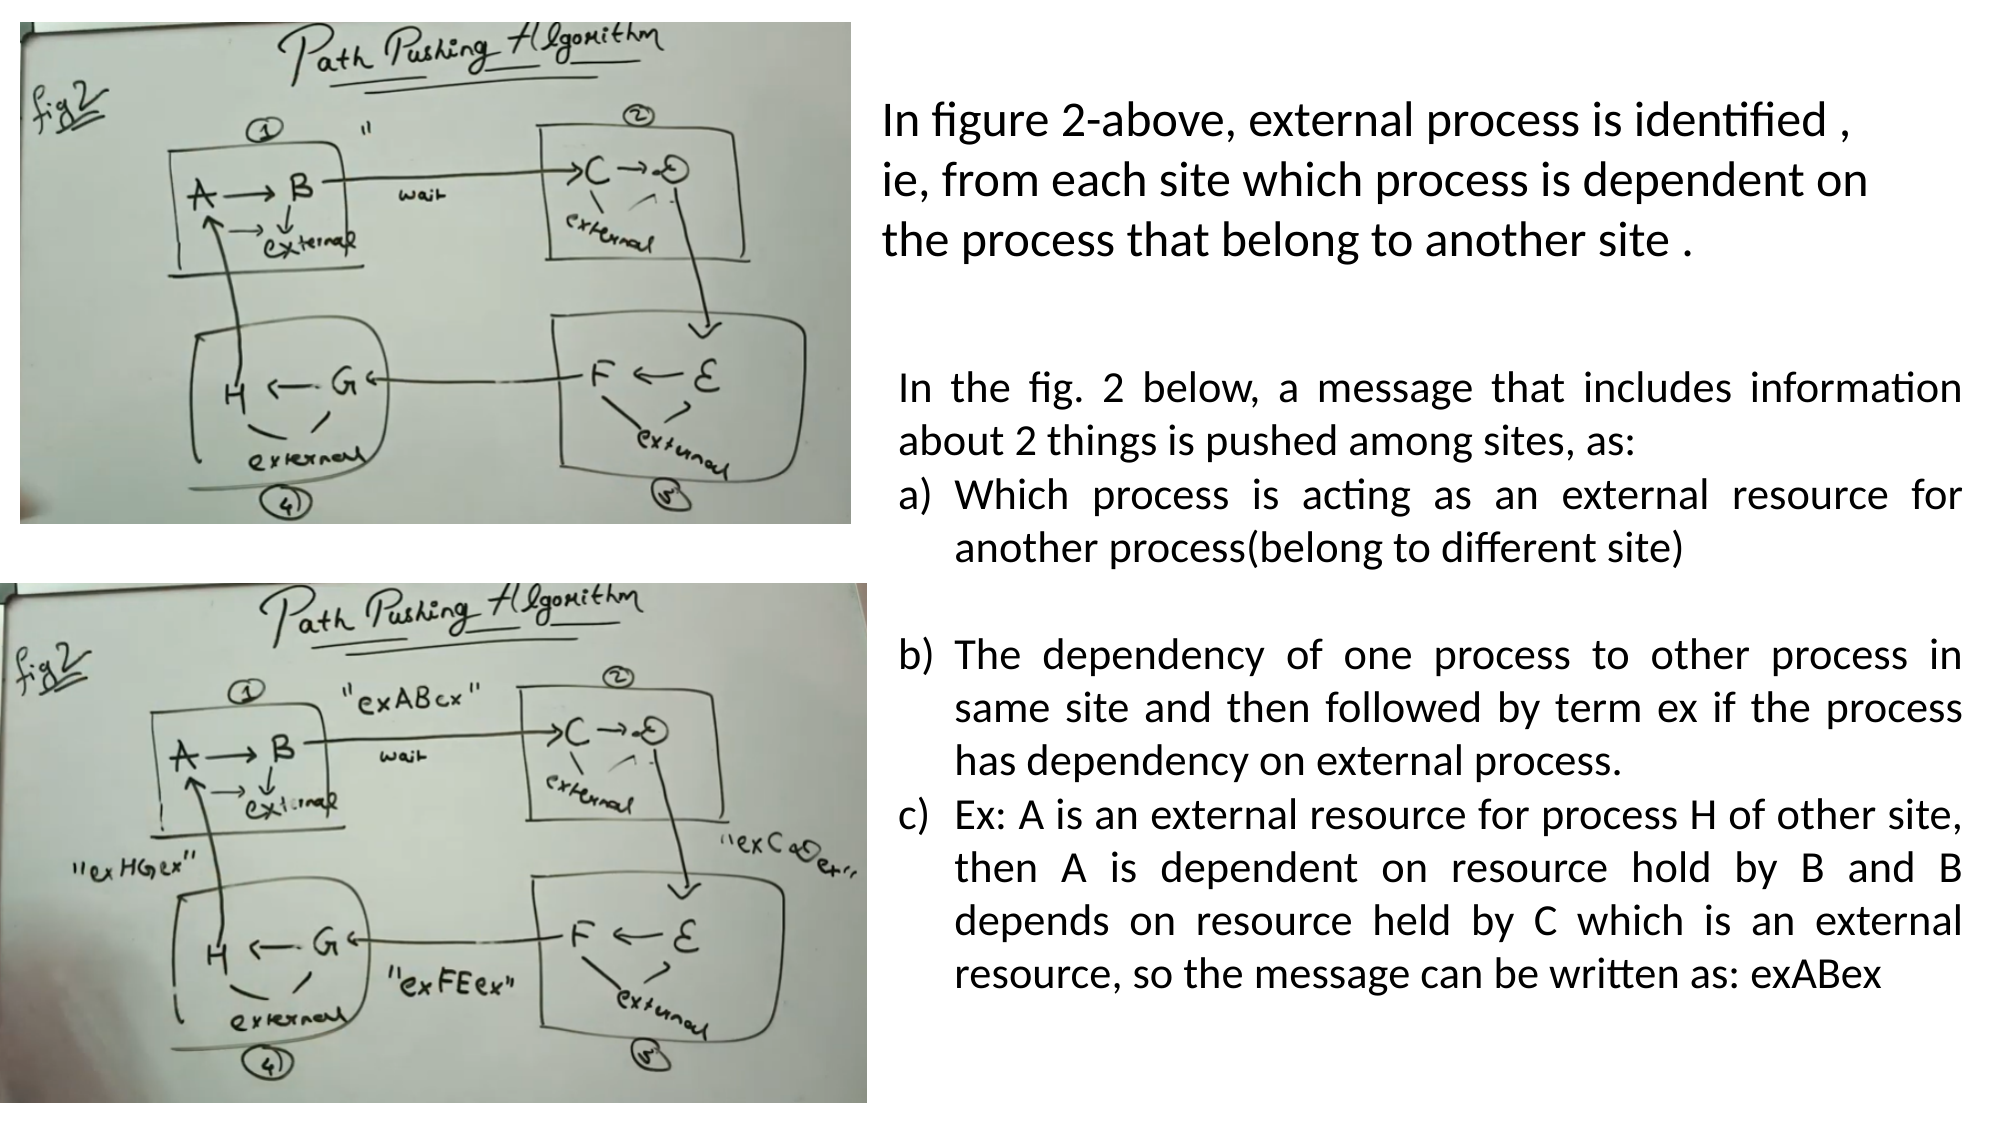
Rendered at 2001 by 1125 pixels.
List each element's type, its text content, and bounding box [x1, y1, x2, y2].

picture [0, 583, 867, 1103]
picture [20, 22, 851, 524]
text_box In figure 2-above, external process is identified , ie, from each site which process is dependent on the process that belong to another site . [866, 79, 1898, 274]
text_box In the fig. 2 below, a message that includes information about 2 things is pushed among sites, as: Which process is acting as an external resource for another process(belong to different site) The dependency of one process to other process in same site and then followed by term ex if the process has dependency on external process. Ex: A is an external resource for process H of other site, then A is dependent on resource hold by B and B depends on resource held by C which is an external resource, so the message can be written as: exABex [883, 350, 1980, 1112]
